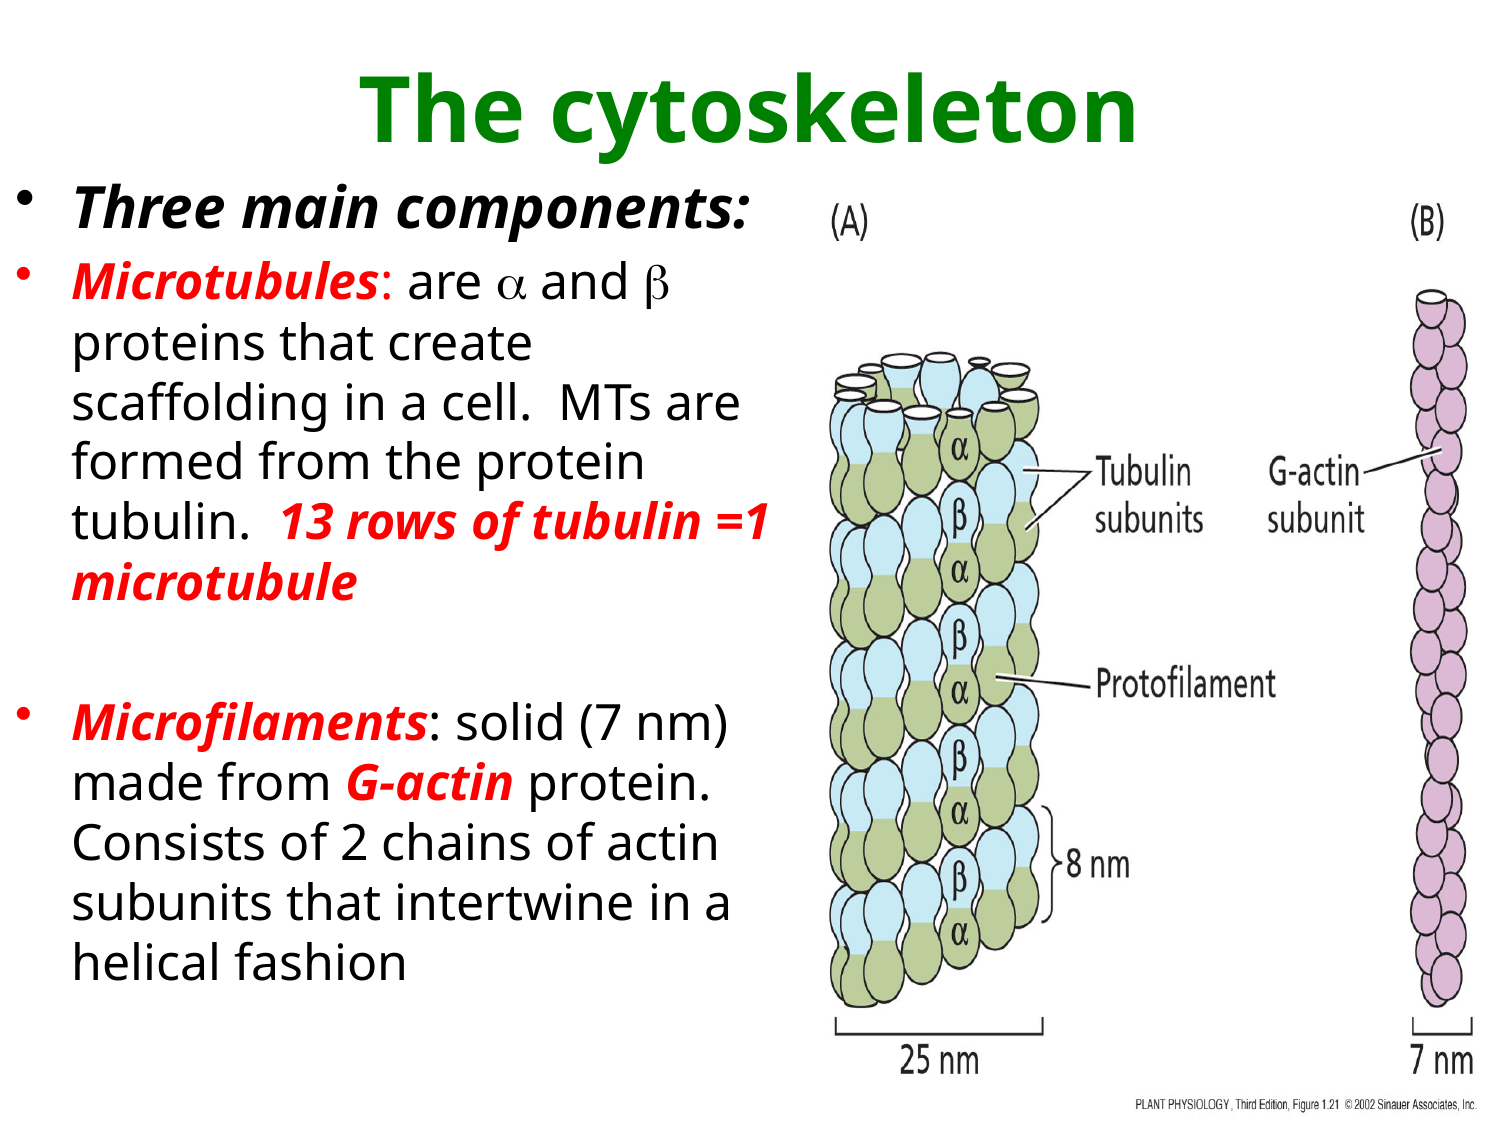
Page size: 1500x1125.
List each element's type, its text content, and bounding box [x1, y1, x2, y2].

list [812, 187, 1488, 1125]
title The cytoskeleton [75, 12, 1425, 200]
list Three main components: Microtubules: are a and b proteins that create scaffolding in a cell. MTs are formed from the protein tubulin. 13 rows of tubulin =1 microtubule Microfilaments: solid (7 nm) made from G-actin protein. Consists of 2 chains of actin subunits that intertwine in a helical fashion [0, 162, 800, 1125]
